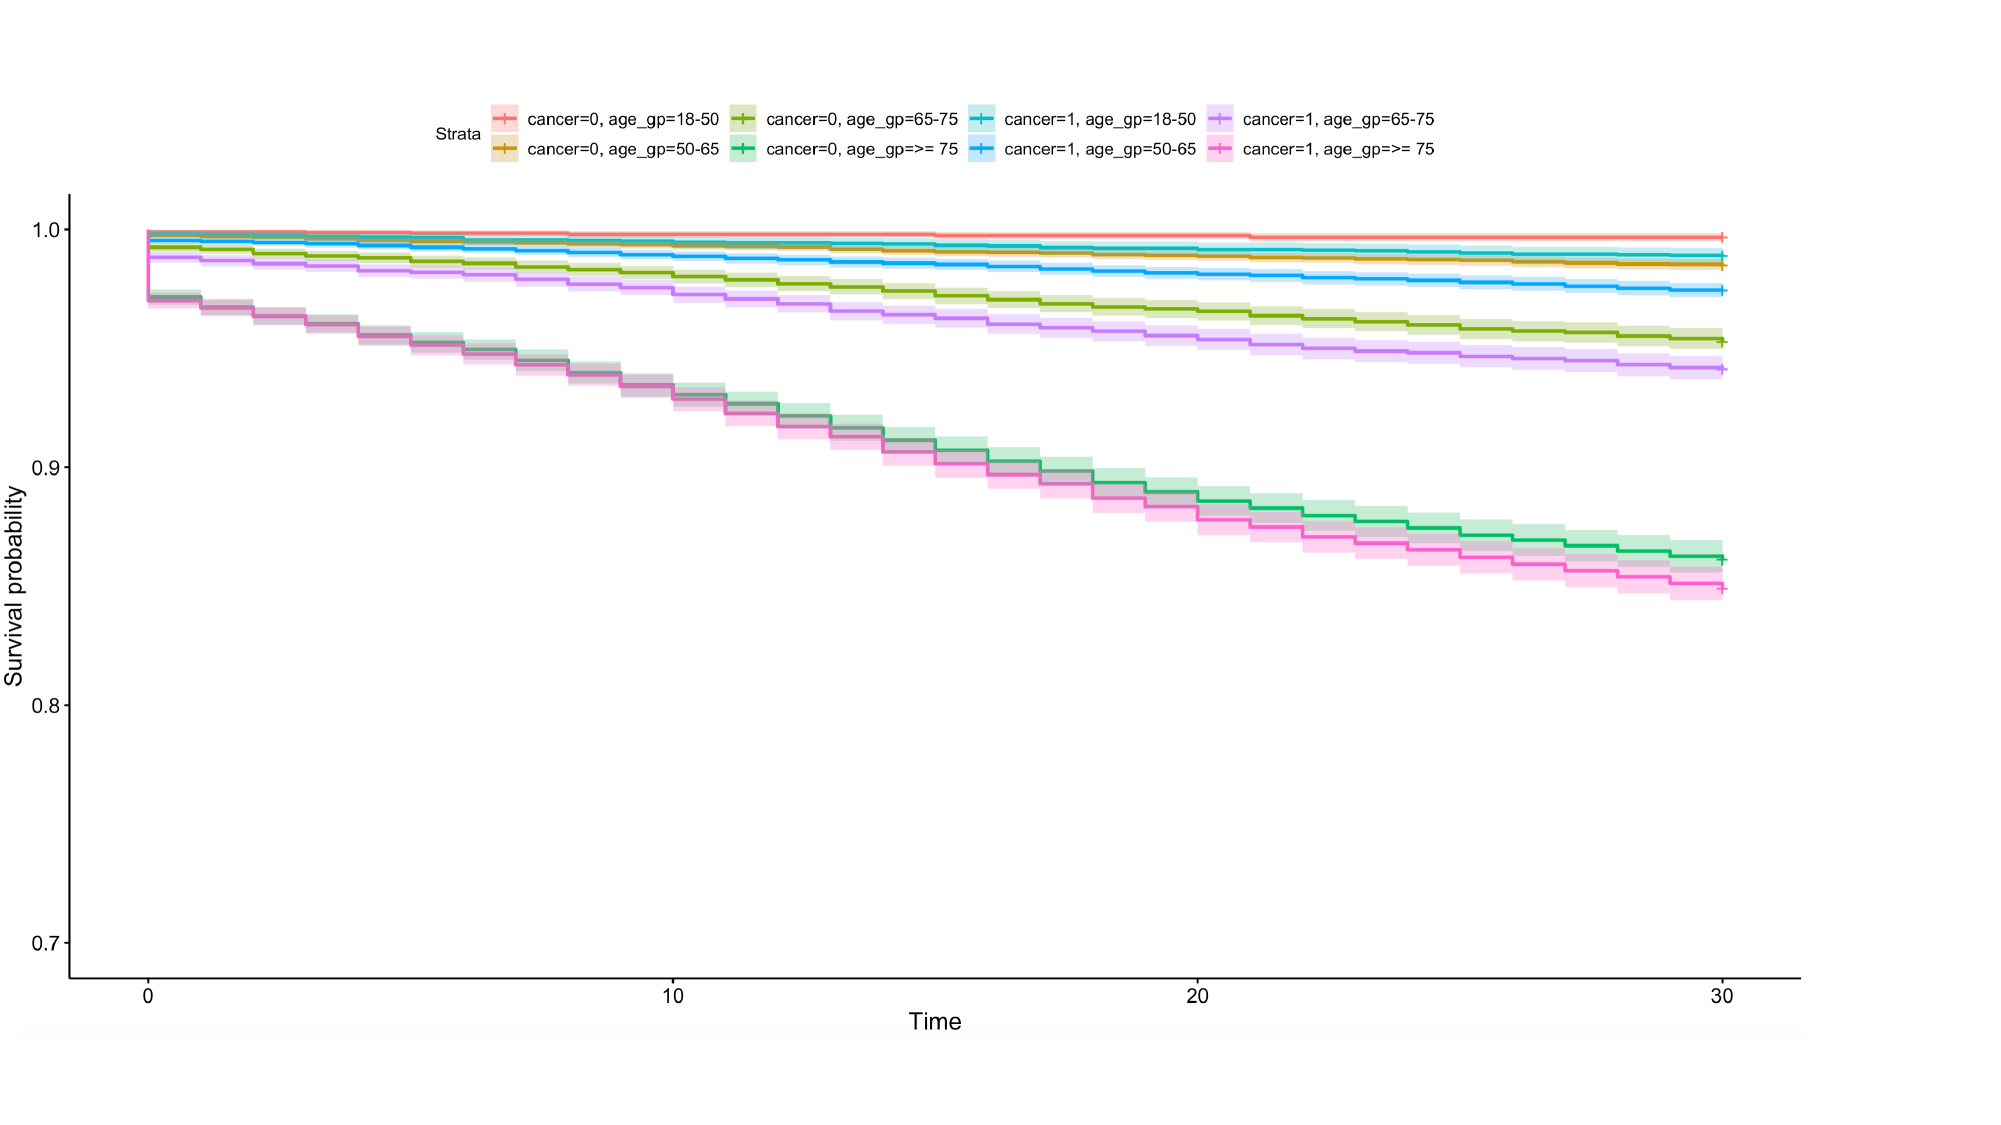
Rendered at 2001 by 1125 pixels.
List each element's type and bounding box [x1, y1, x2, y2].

list [0, 88, 1805, 1037]
